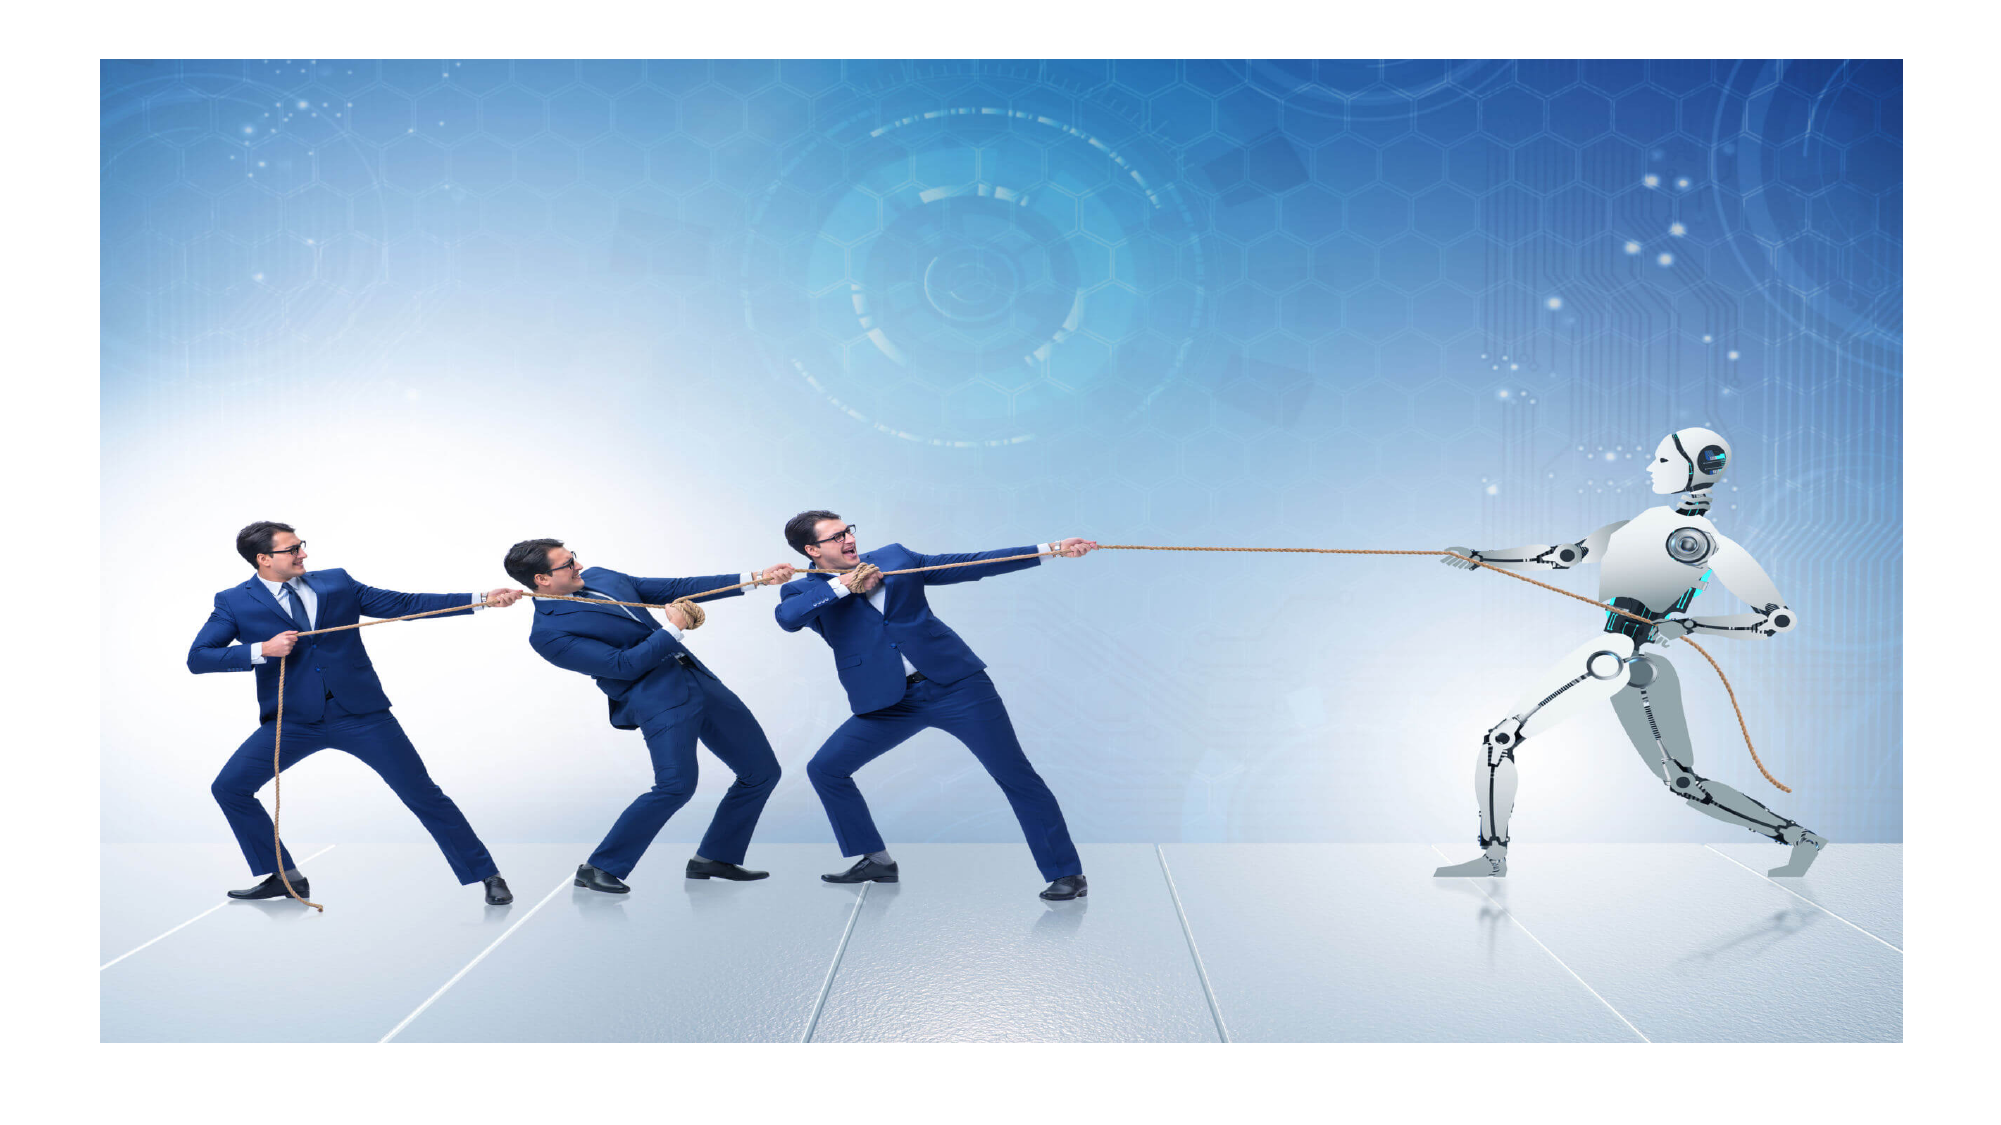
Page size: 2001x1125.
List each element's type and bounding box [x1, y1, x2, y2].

picture [100, 59, 1903, 1043]
